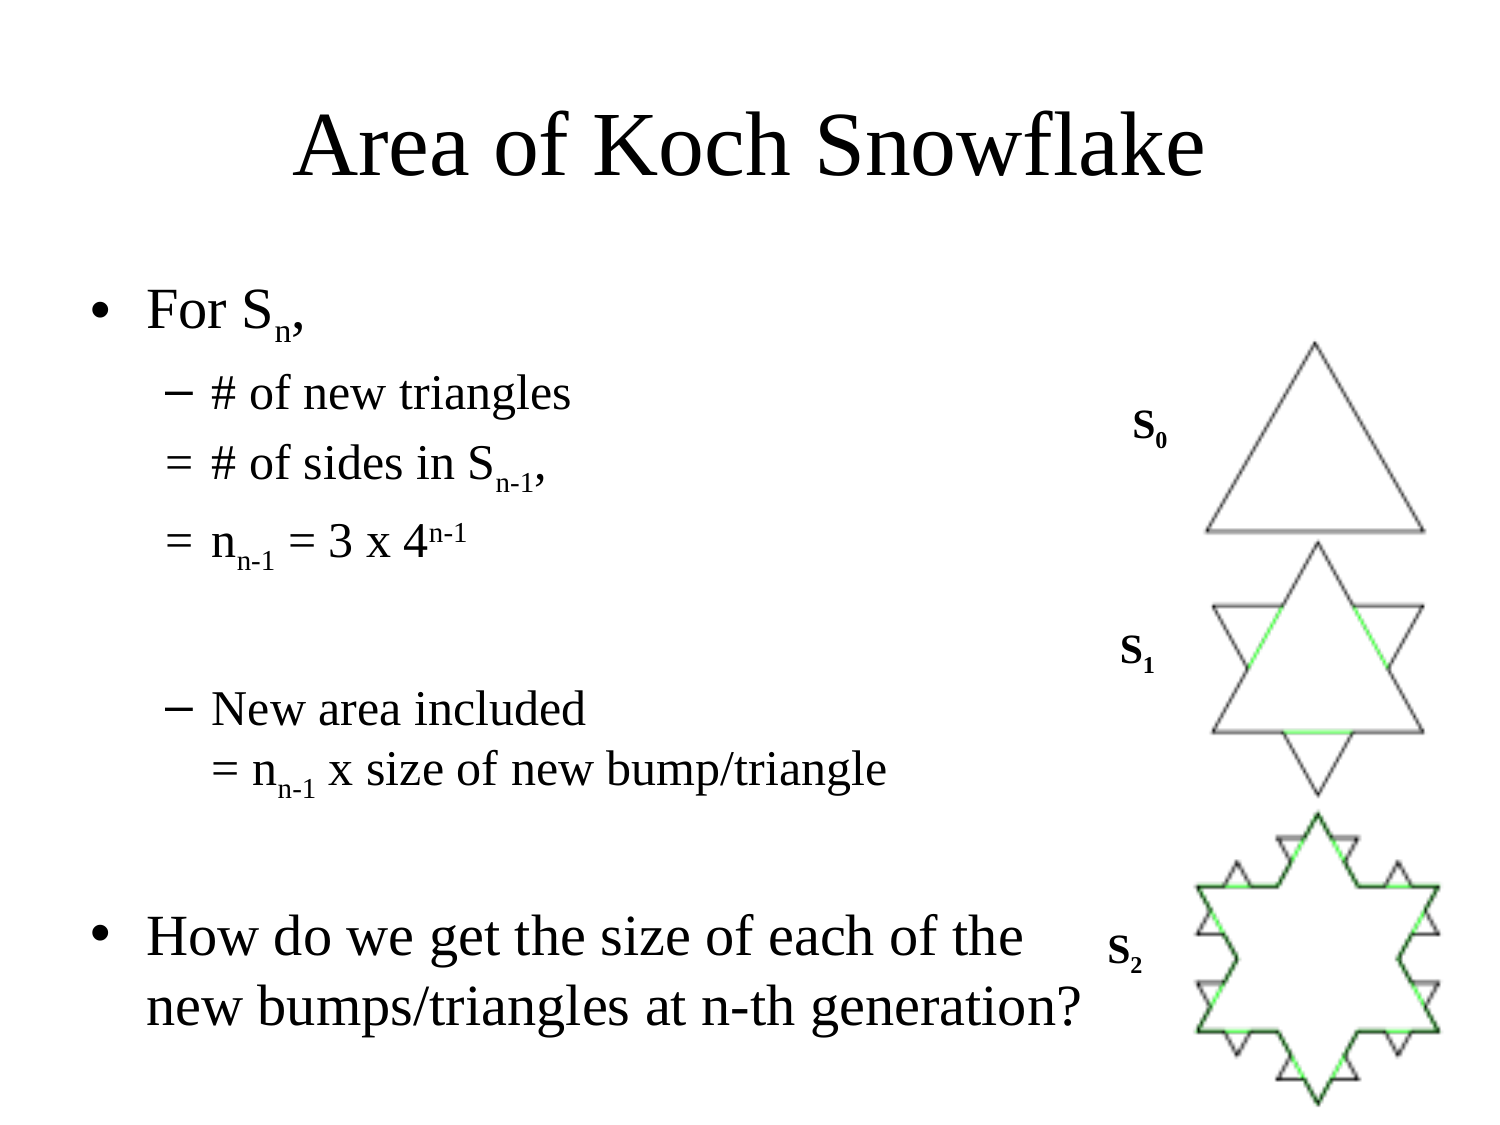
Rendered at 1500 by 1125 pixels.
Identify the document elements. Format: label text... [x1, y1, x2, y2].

list For Sn, # of new triangles = # of sides in Sn-1, = nn-1 = 3 x 4n-1 New area included = nn-1 x size of new bump/triangle How do we get the size of each of the new bumps/triangles at n-th generation? [75, 262, 1425, 1075]
text_box S2 [1085, 910, 1164, 989]
title Area of Koch Snowflake [75, 45, 1425, 233]
text_box S1 [1098, 620, 1177, 689]
picture [1099, 274, 1463, 1113]
